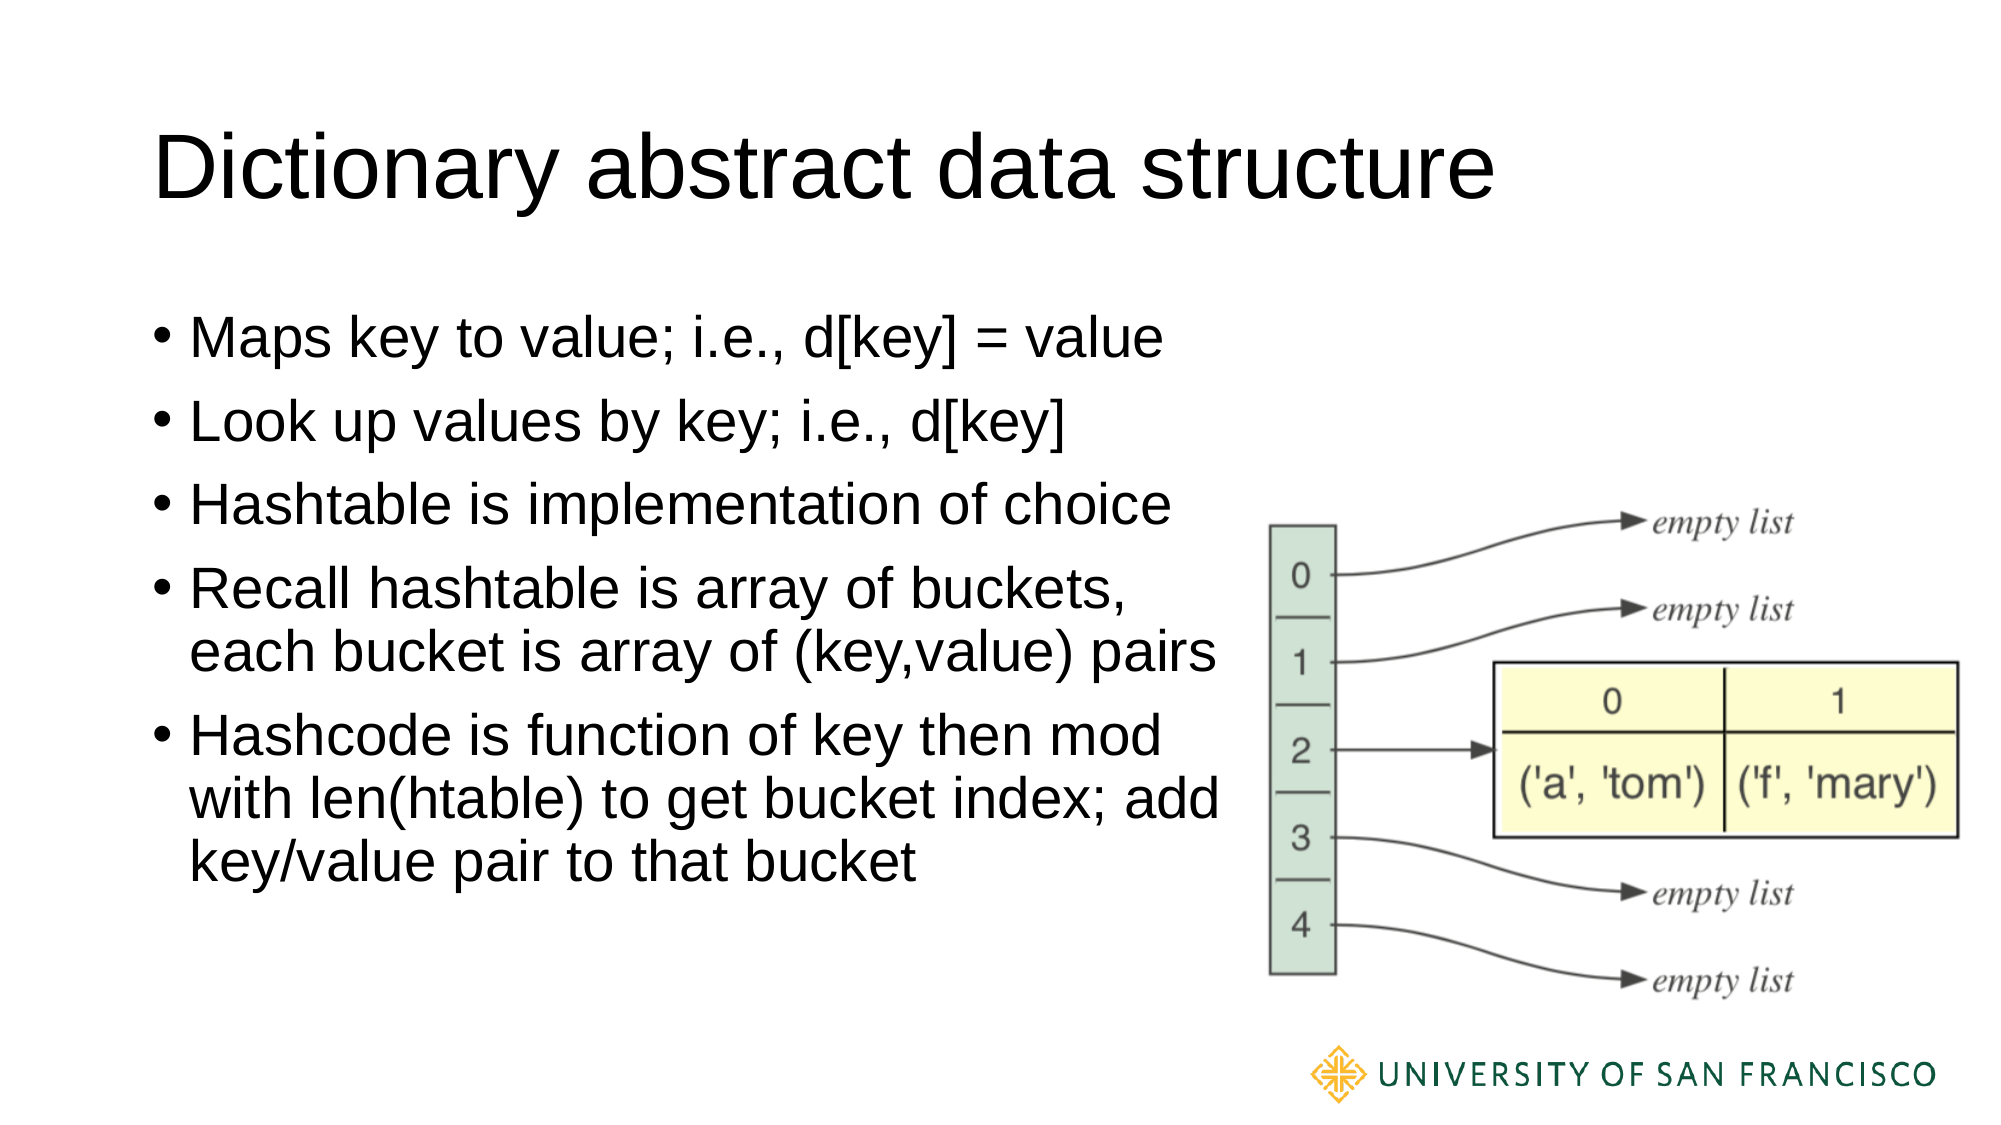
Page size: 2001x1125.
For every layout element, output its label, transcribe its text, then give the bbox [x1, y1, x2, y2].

title Dictionary abstract data structure [137, 59, 1863, 278]
list Maps key to value; i.e., d[key] = value Look up values by key; i.e., d[key] Hashtable is implementation of choice Recall hashtable is array of buckets, each bucket is array of (key,value) pairs Hashcode is function of key then mod with len(htable) to get bucket index; add key/value pair to that bucket [137, 299, 1246, 1014]
picture [1245, 494, 1979, 1014]
